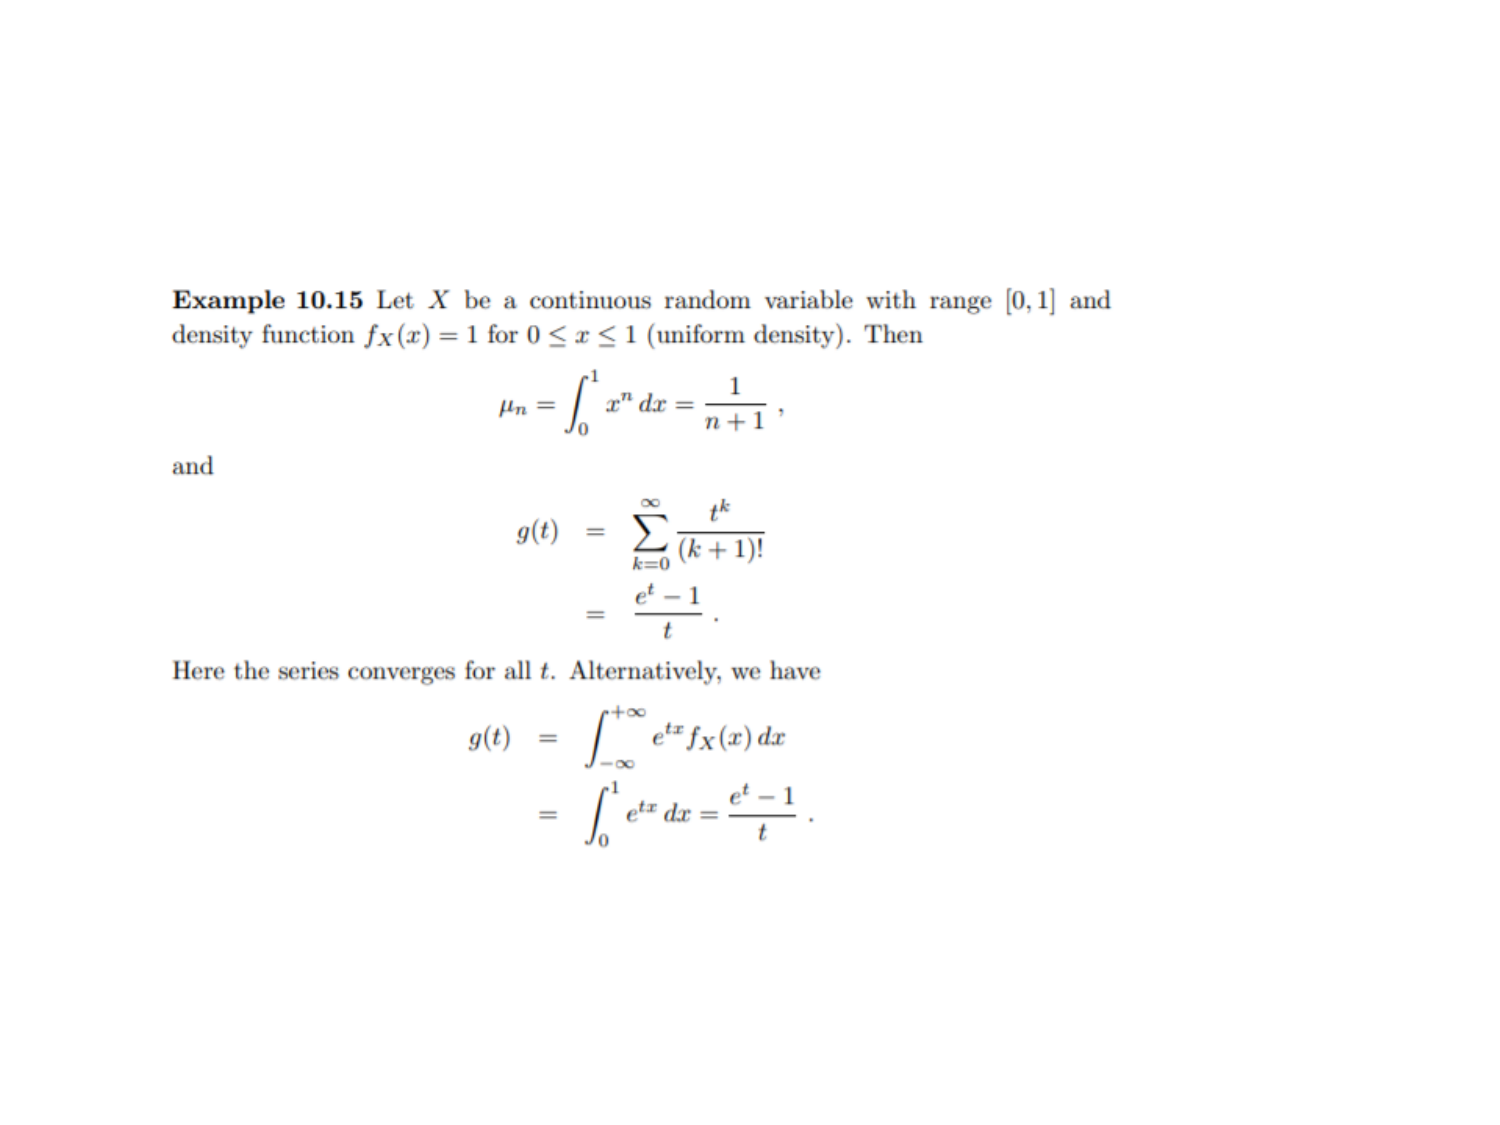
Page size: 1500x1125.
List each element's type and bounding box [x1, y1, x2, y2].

picture [83, 259, 1417, 866]
